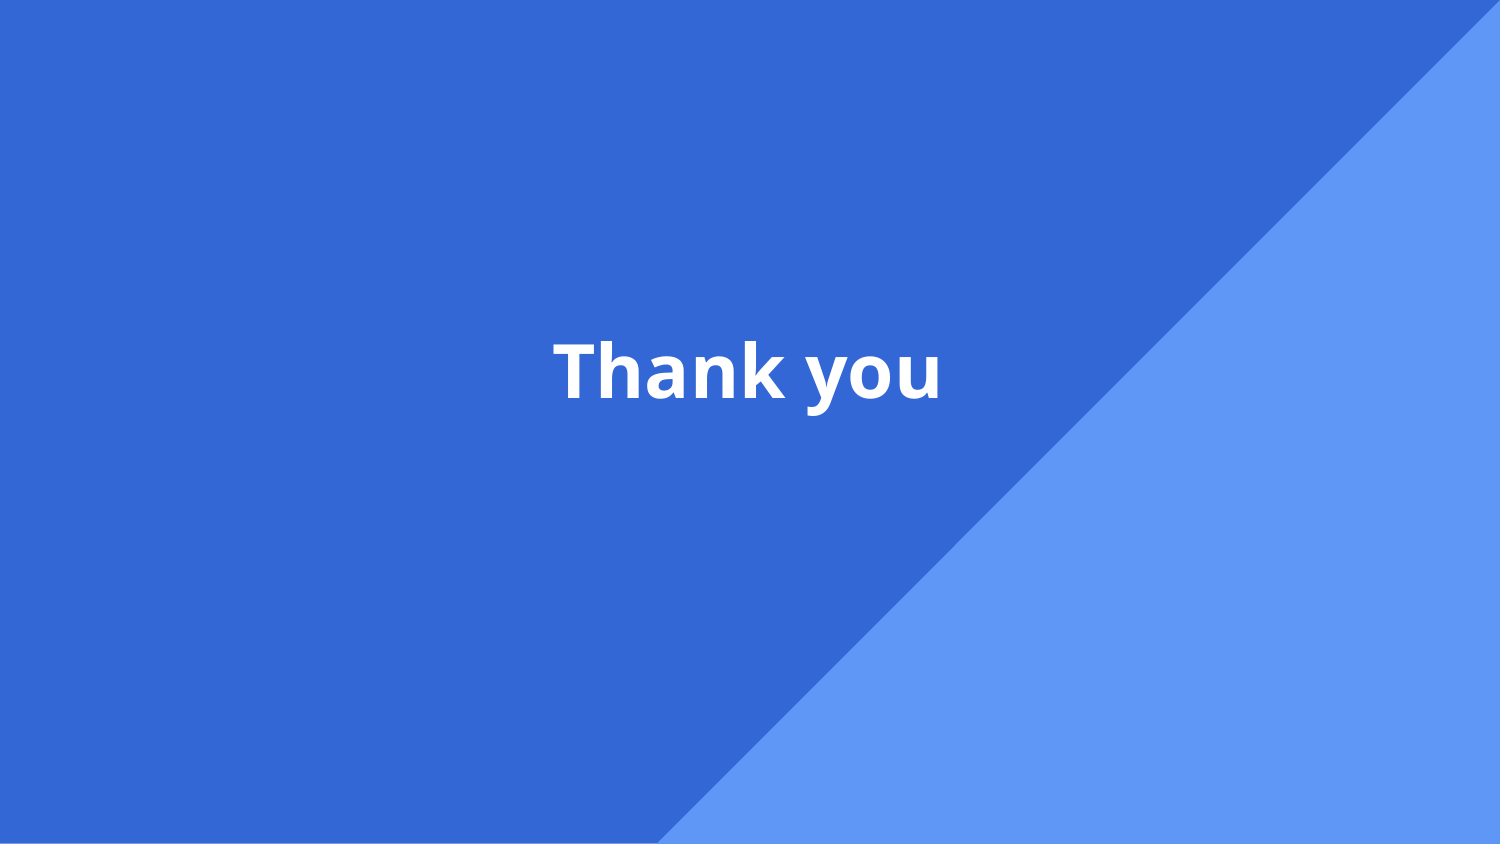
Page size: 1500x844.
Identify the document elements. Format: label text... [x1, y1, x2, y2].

text_box Thank you [49, 308, 1500, 433]
